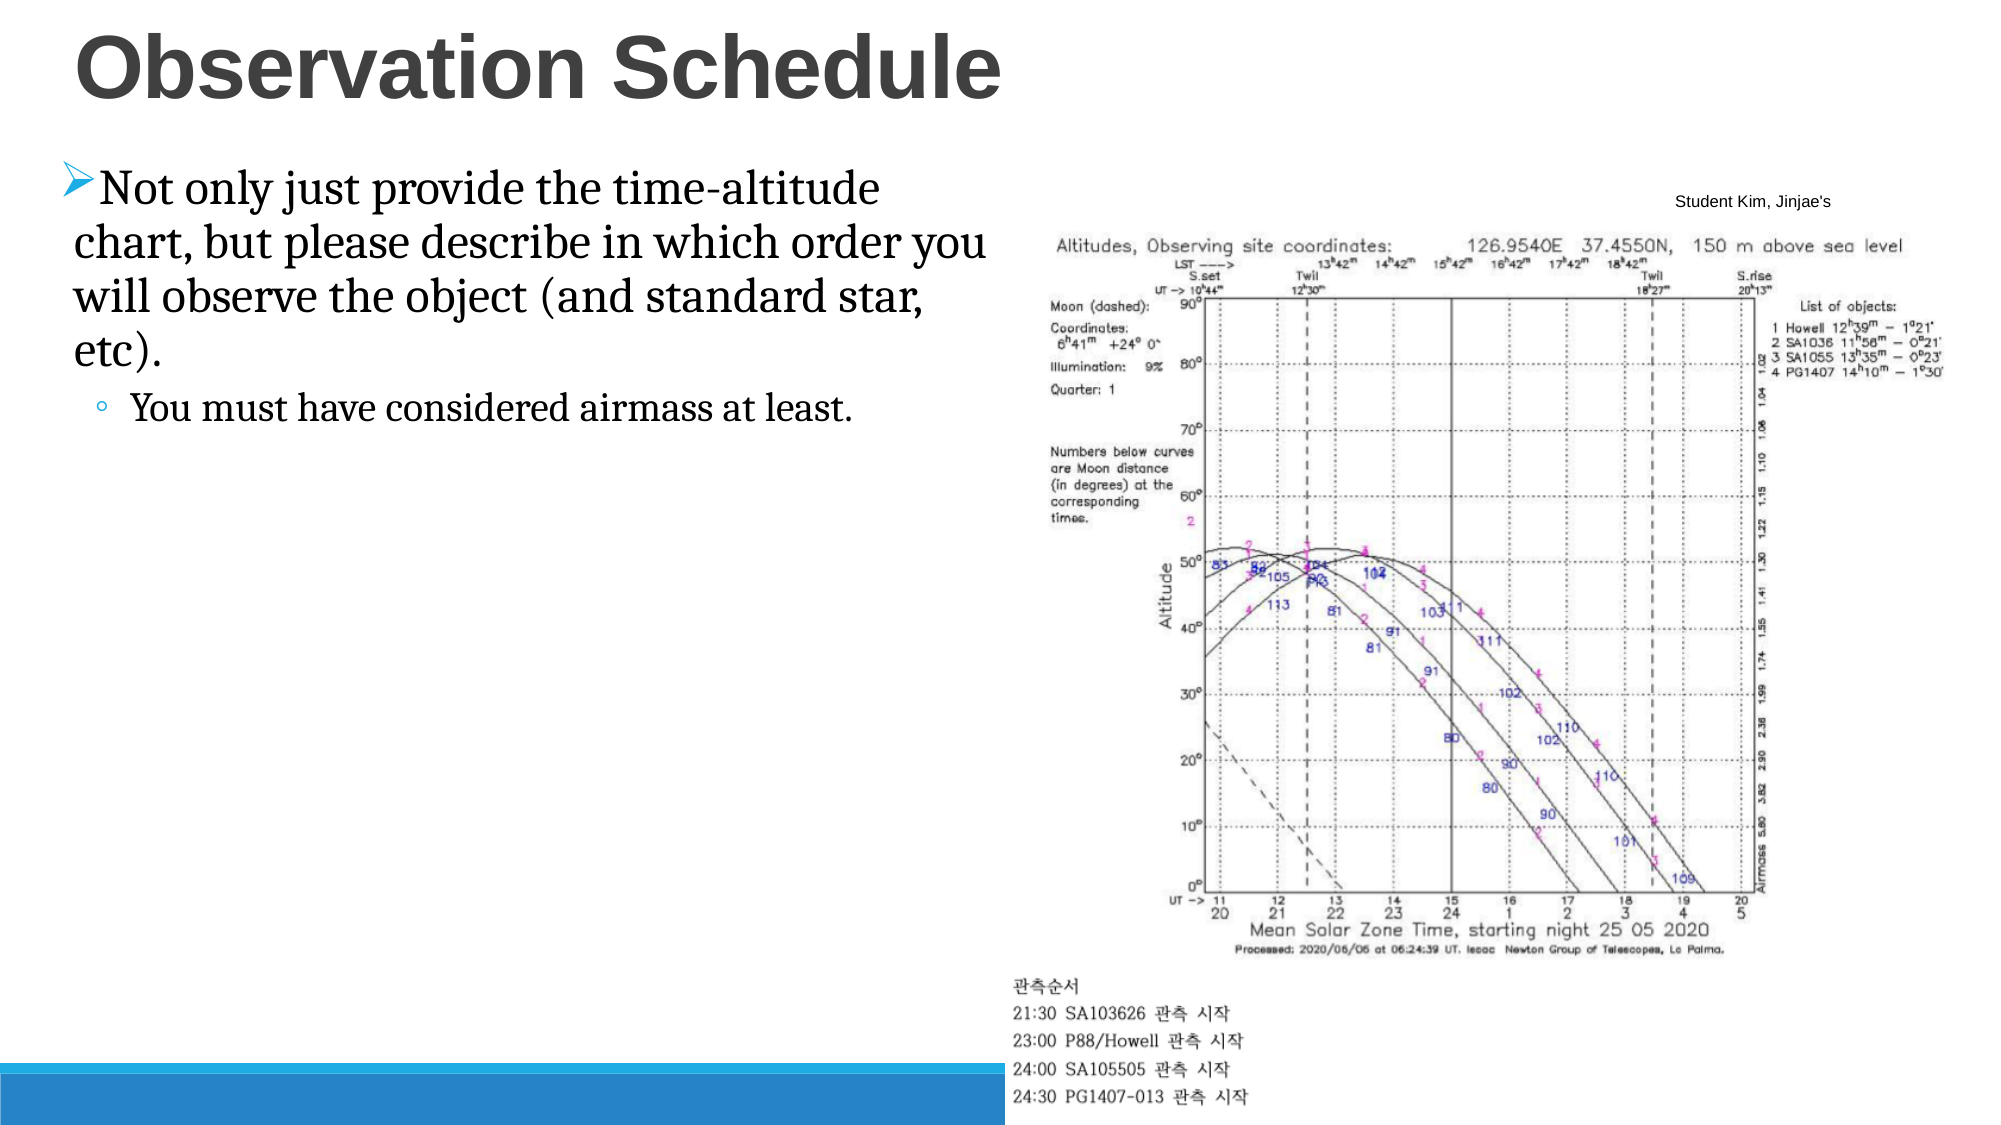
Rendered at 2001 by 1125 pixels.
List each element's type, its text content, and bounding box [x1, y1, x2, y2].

picture [1005, 229, 2000, 1125]
text_box Student Kim, Jinjae's [1660, 183, 1847, 218]
list Not only just provide the time-altitude chart, but please describe in which order you will observe the object (and standard star, etc). You must have considered airmass at least. [59, 153, 988, 1015]
title Observation Schedule [59, 17, 1945, 125]
